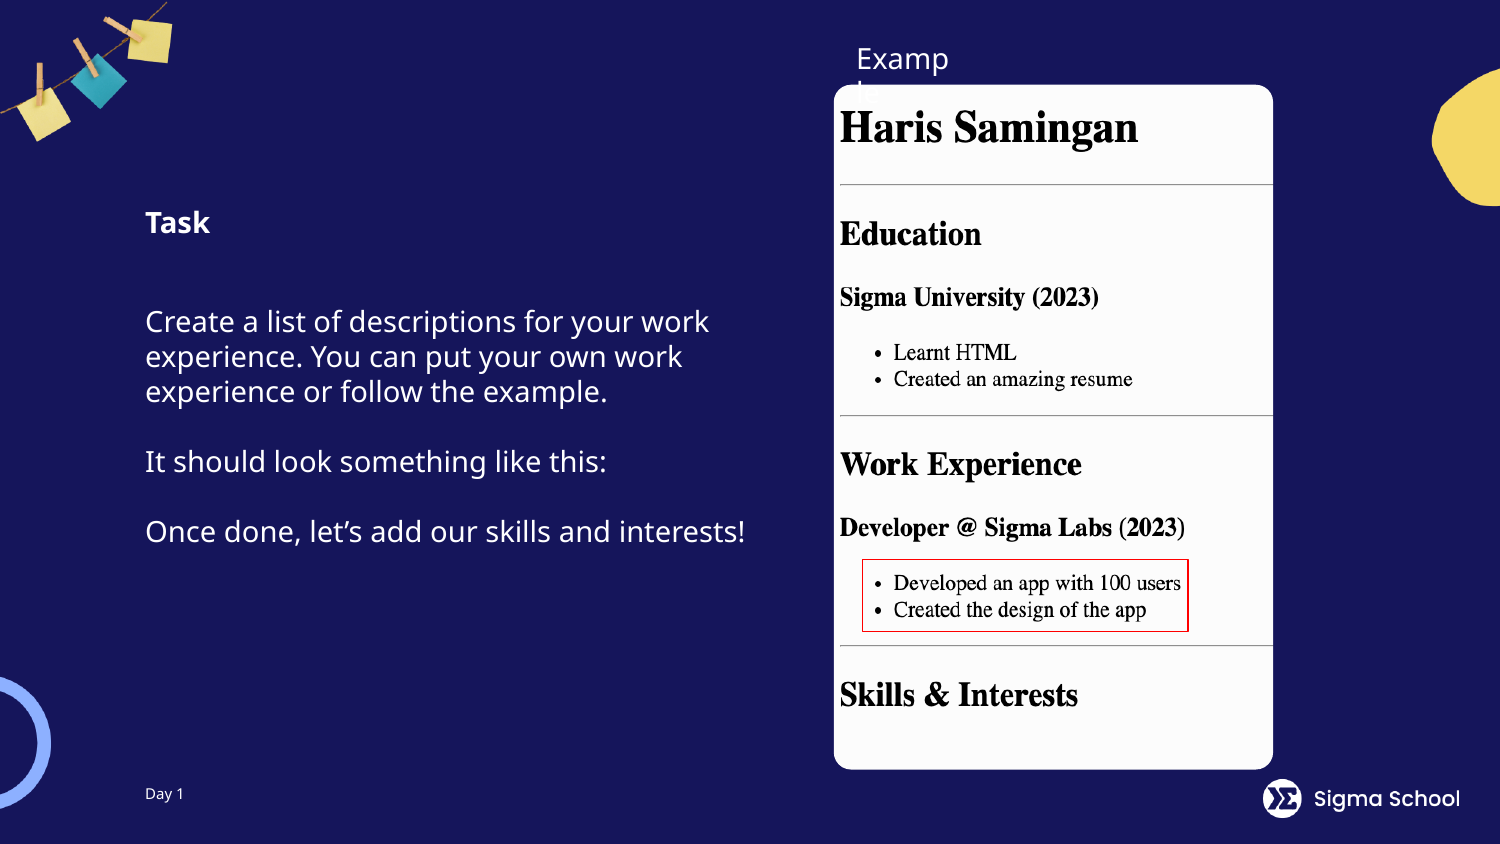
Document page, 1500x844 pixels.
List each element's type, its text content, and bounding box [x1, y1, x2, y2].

title Day 1 [130, 769, 465, 818]
picture [833, 0, 1500, 844]
title Create a list of descriptions for your work experience. You can put your own work experience or follow the example. It should look something like this: Once done, let’s add our skills and interests! [130, 288, 775, 564]
text_box Example [840, 24, 967, 83]
picture [0, 0, 232, 844]
title Task [130, 189, 799, 256]
